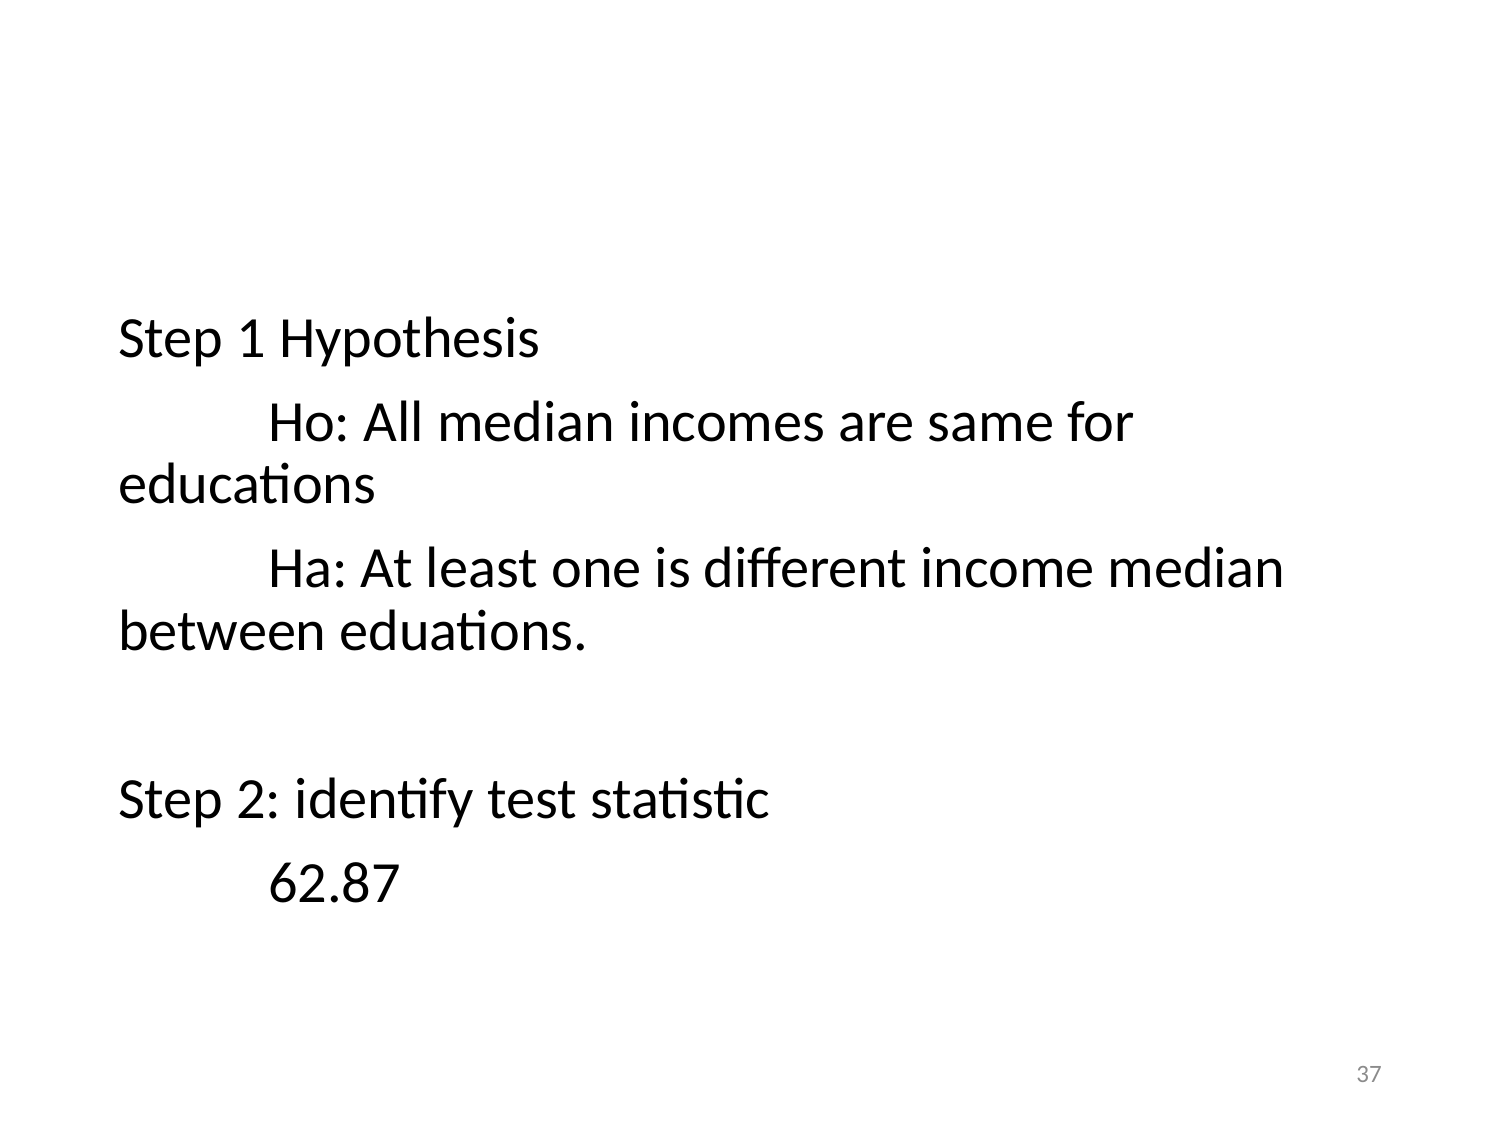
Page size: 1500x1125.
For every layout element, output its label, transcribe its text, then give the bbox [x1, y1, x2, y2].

list Step 1 Hypothesis Ho: All median incomes are same for educations Ha: At least one is different income median between eduations. Step 2: identify test statistic 62.87 [103, 299, 1397, 1014]
slide_number 37 [1059, 1042, 1397, 1103]
